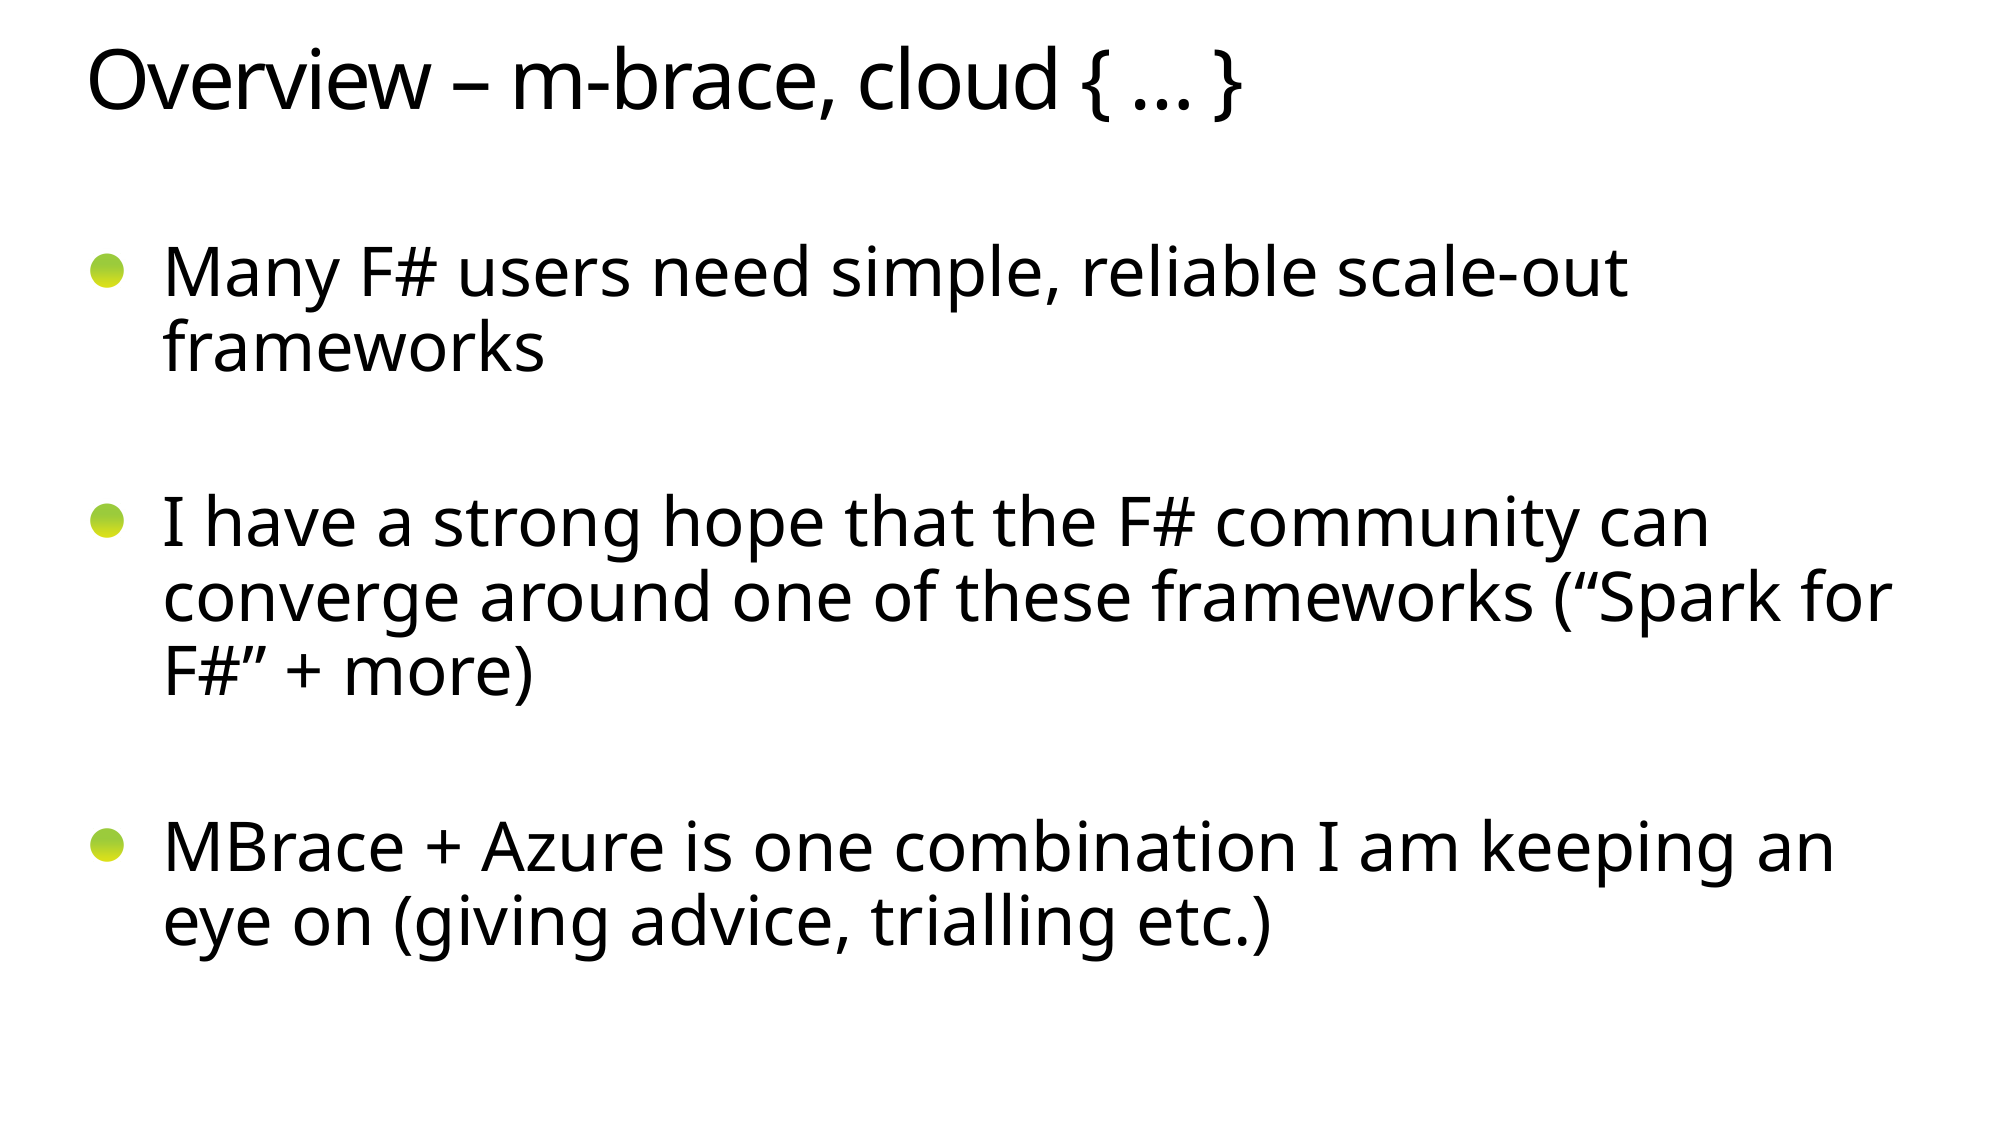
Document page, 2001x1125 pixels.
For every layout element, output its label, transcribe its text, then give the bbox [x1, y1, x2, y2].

picture [85, 823, 129, 867]
title Overview – m-brace, cloud { … } [85, 37, 1915, 129]
picture [85, 498, 129, 543]
picture [85, 248, 129, 293]
list Many F# users need simple, reliable scale-out frameworks I have a strong hope that the F# community can converge around one of these frameworks (“Spark for F#” + more) MBrace + Azure is one combination I am keeping an eye on (giving advice, trialling etc.) [85, 237, 1915, 921]
